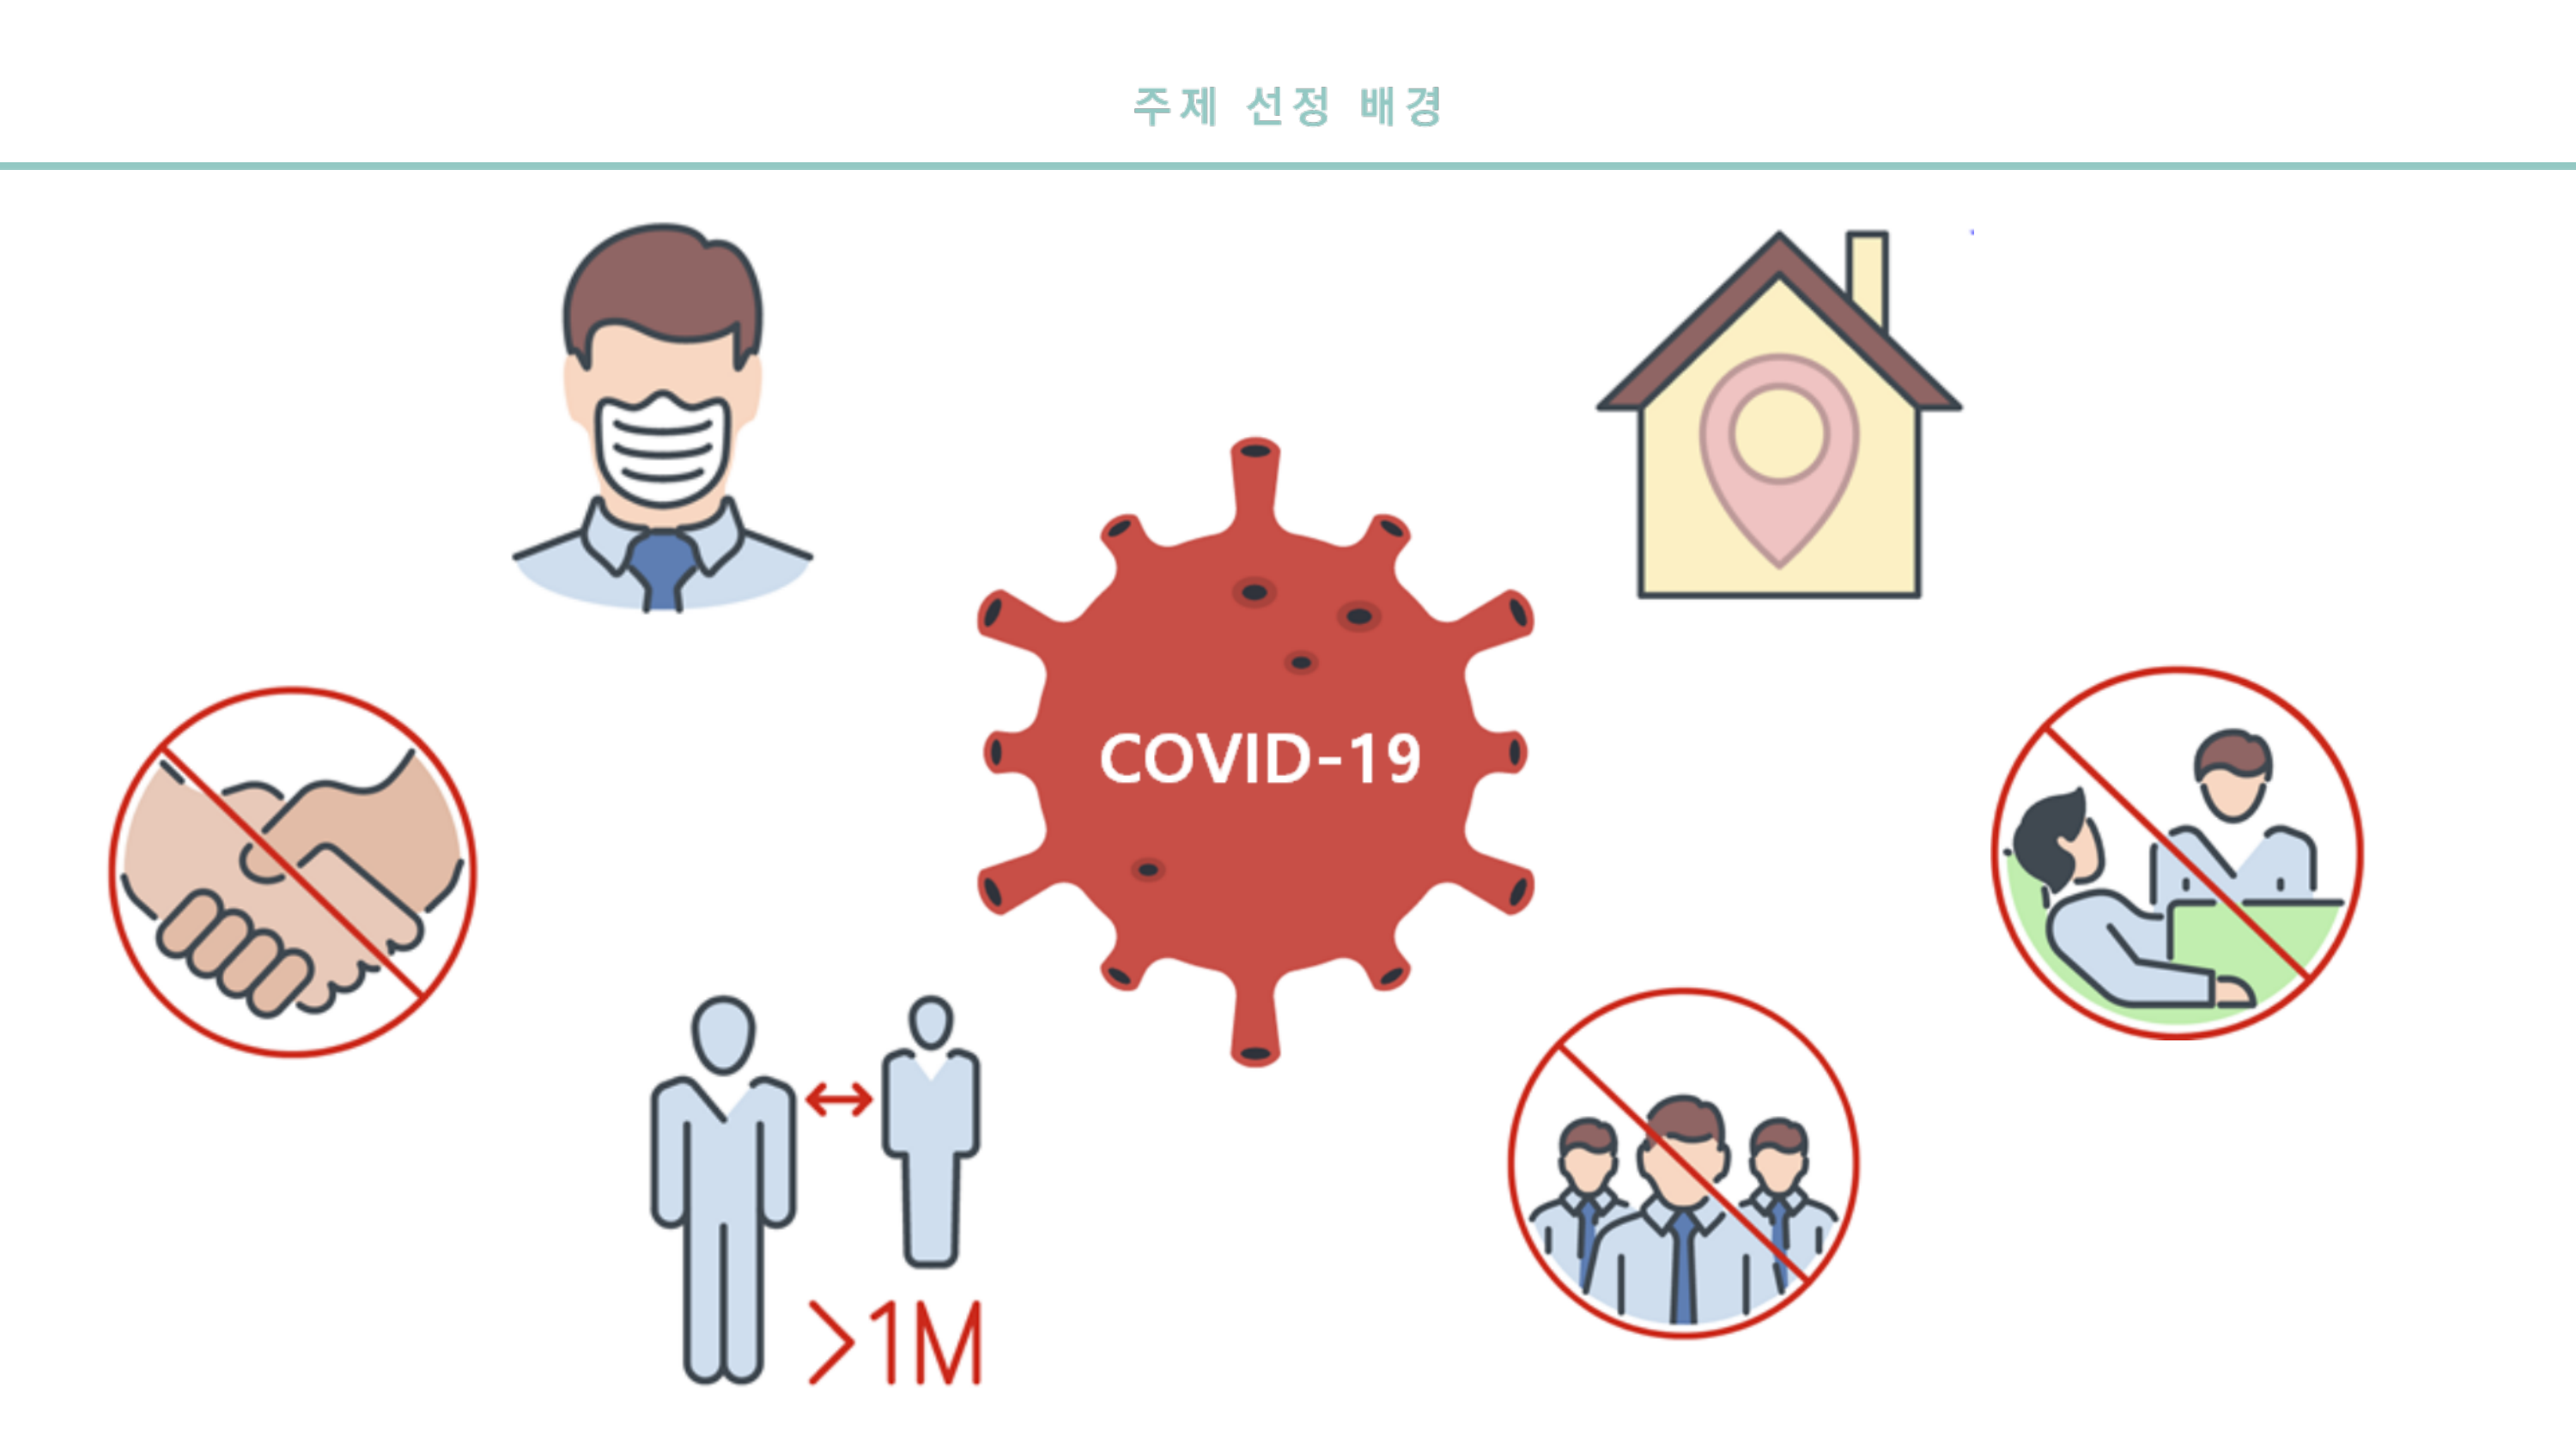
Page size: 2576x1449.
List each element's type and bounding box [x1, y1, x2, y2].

text_box [510, 215, 818, 622]
text_box [95, 668, 494, 1078]
text_box [957, 427, 1557, 1082]
text_box [1588, 215, 1974, 619]
picture [884, 71, 1461, 161]
text_box [0, 162, 2576, 170]
text_box [1990, 662, 2366, 1041]
text_box [638, 983, 996, 1399]
text_box [1502, 983, 1868, 1347]
